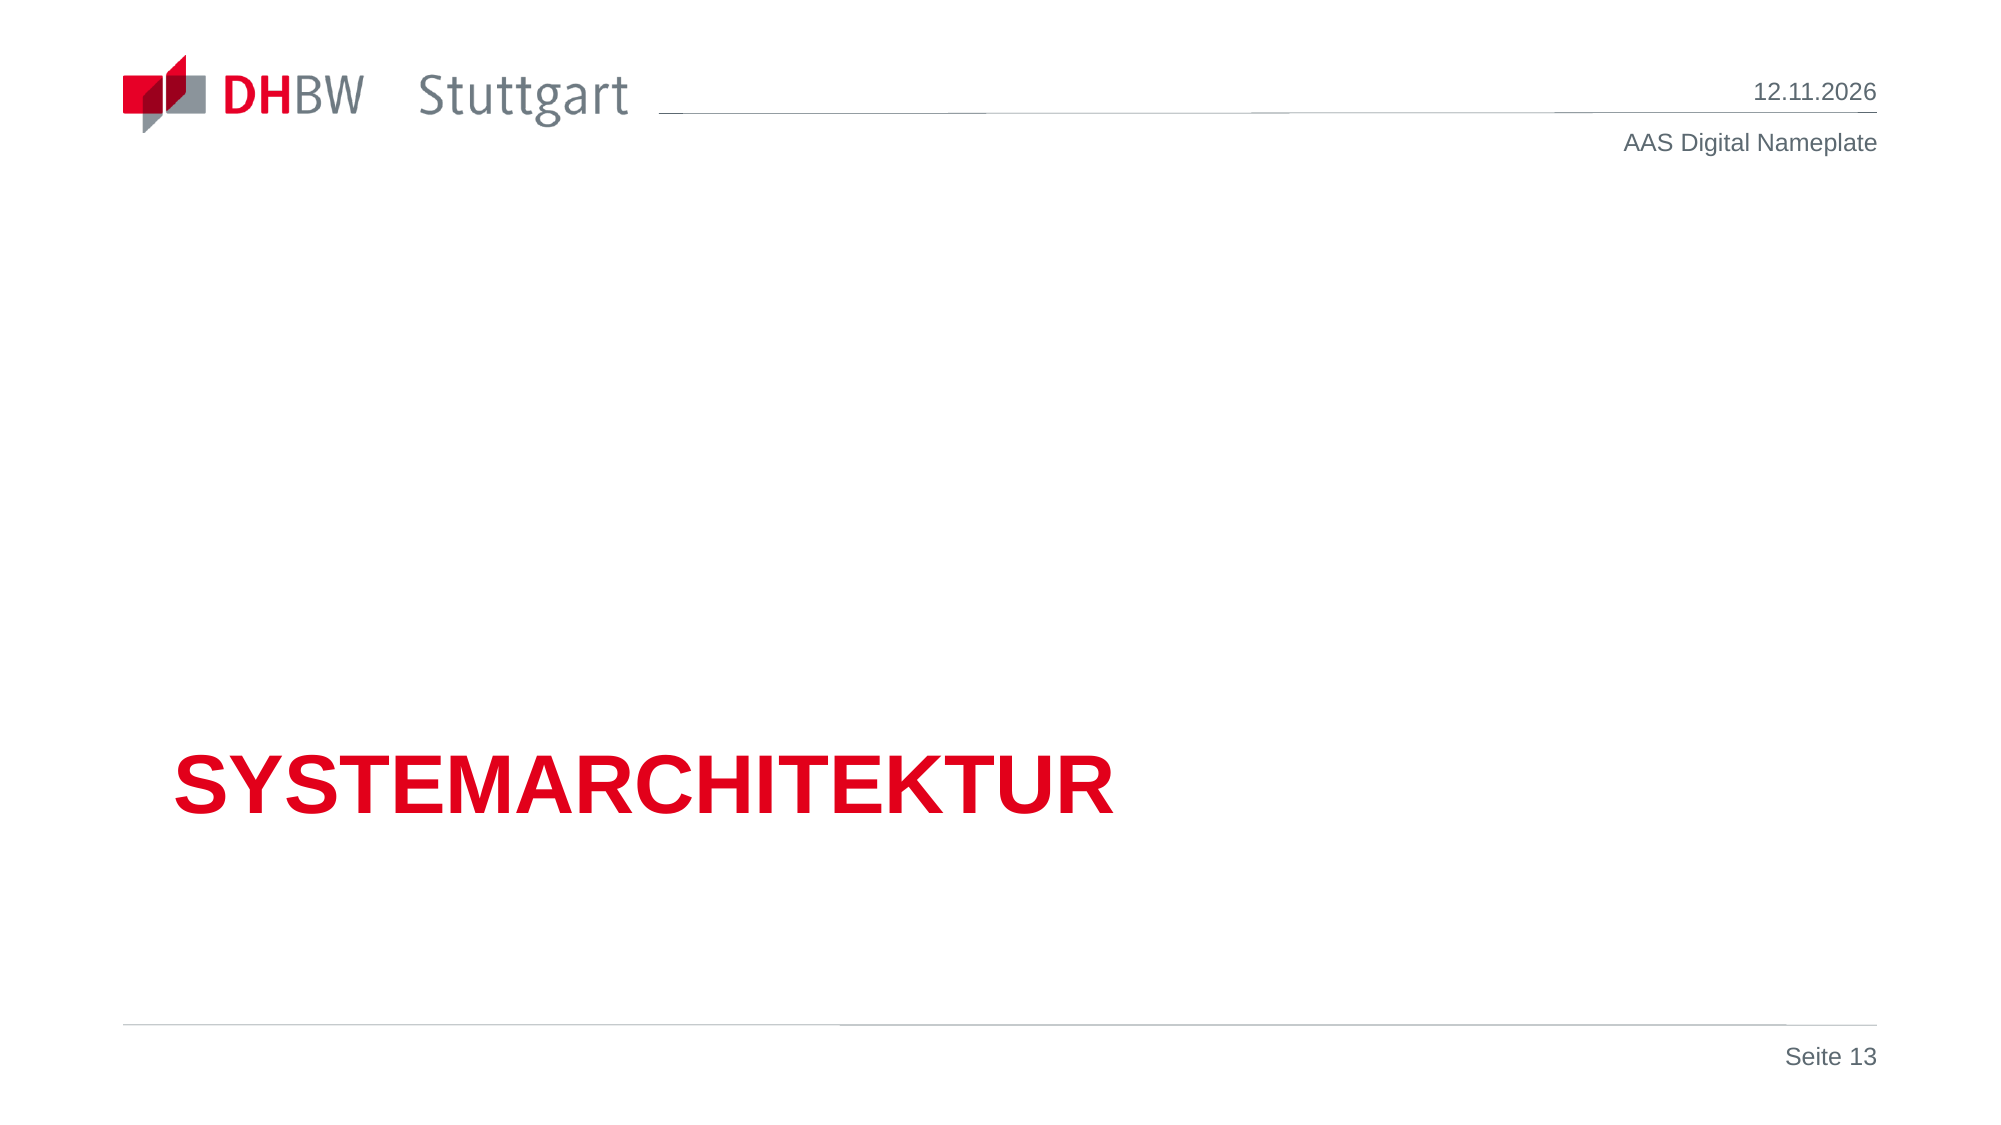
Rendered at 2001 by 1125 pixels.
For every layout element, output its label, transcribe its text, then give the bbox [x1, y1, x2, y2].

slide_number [1494, 67, 1893, 114]
slide_number Seite 13 [1707, 1033, 1893, 1108]
picture [123, 55, 630, 133]
title SystemArchitektur [158, 722, 1858, 947]
